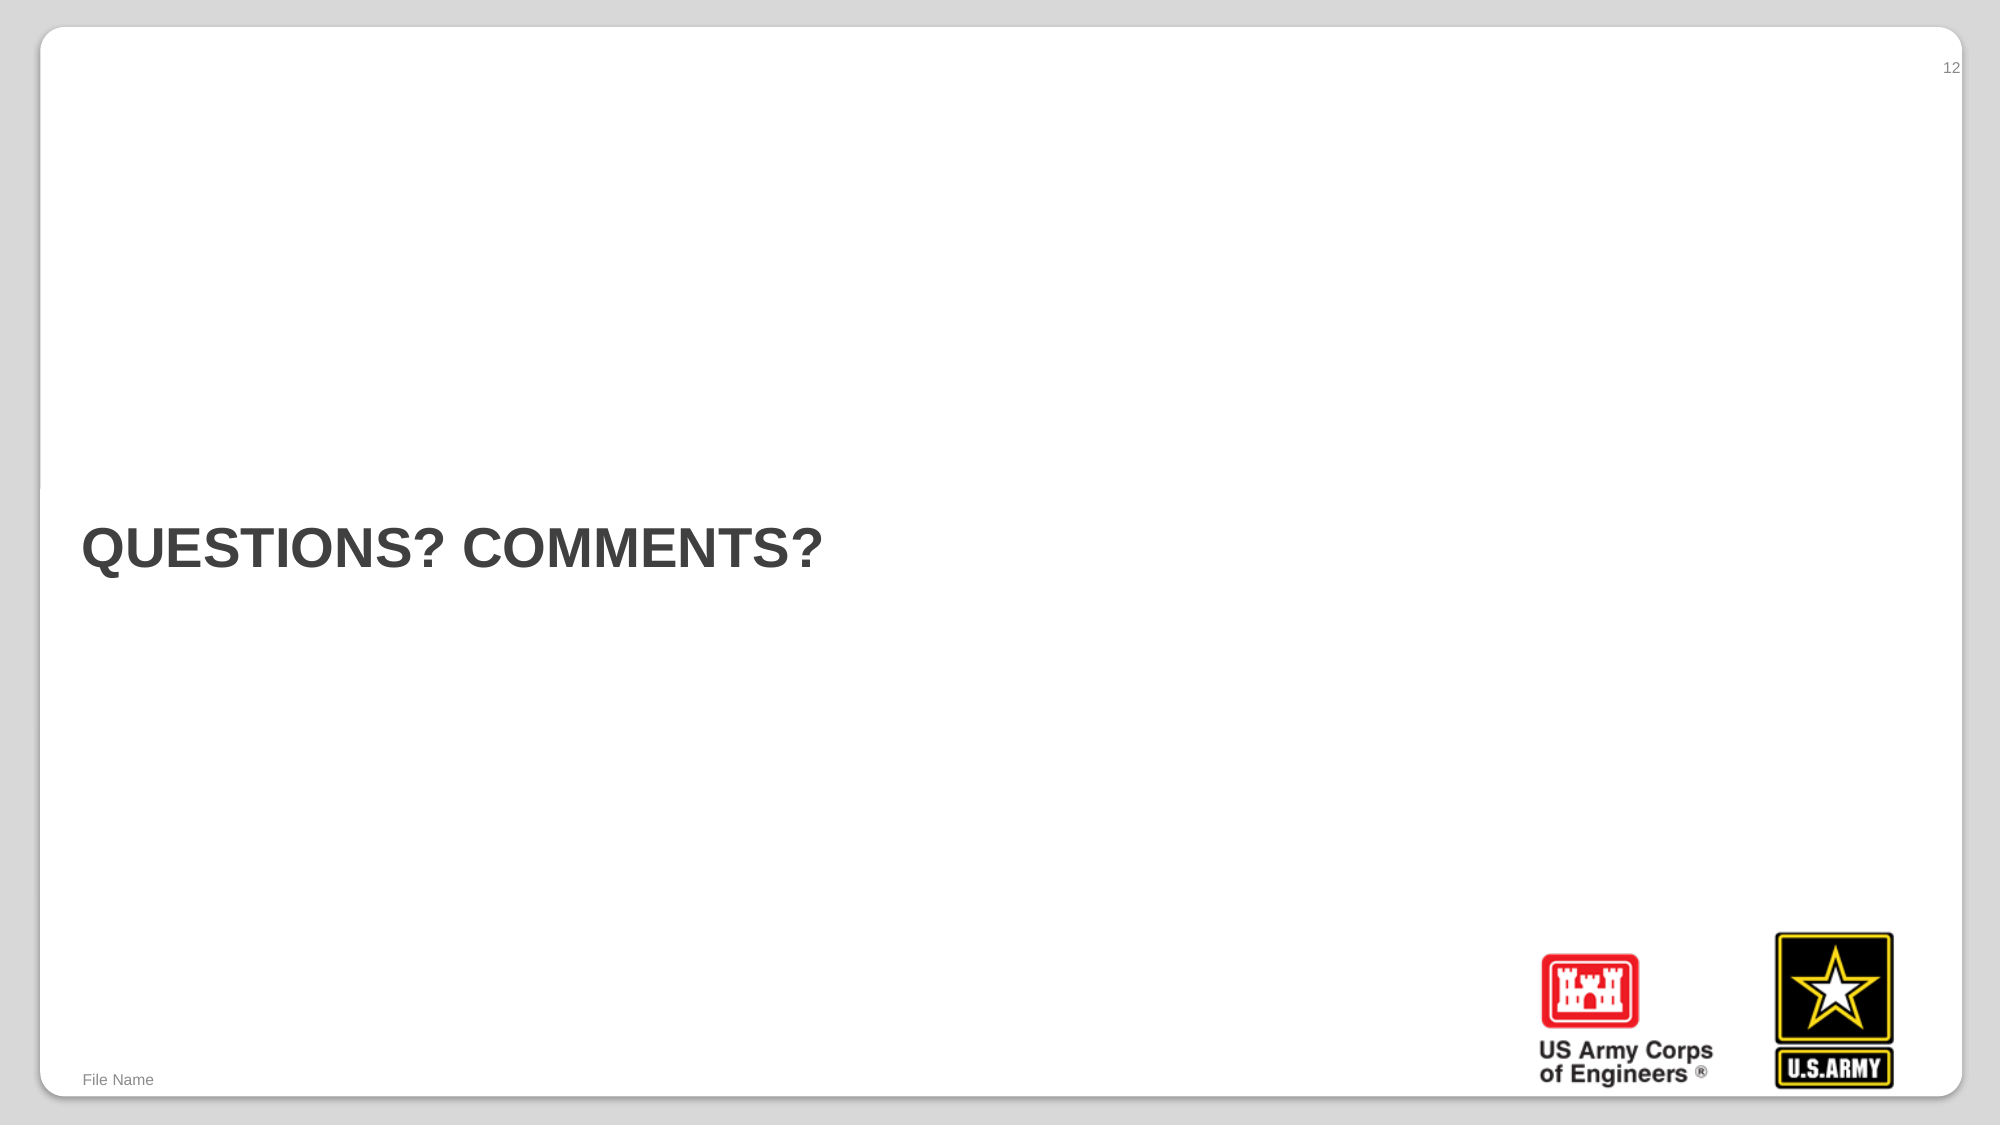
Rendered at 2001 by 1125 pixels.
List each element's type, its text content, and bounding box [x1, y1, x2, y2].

footer File Name [67, 1061, 703, 1098]
title Questions? Comments? [66, 374, 1901, 587]
picture [1524, 924, 1943, 1103]
slide_number 12 [1816, 37, 1976, 98]
